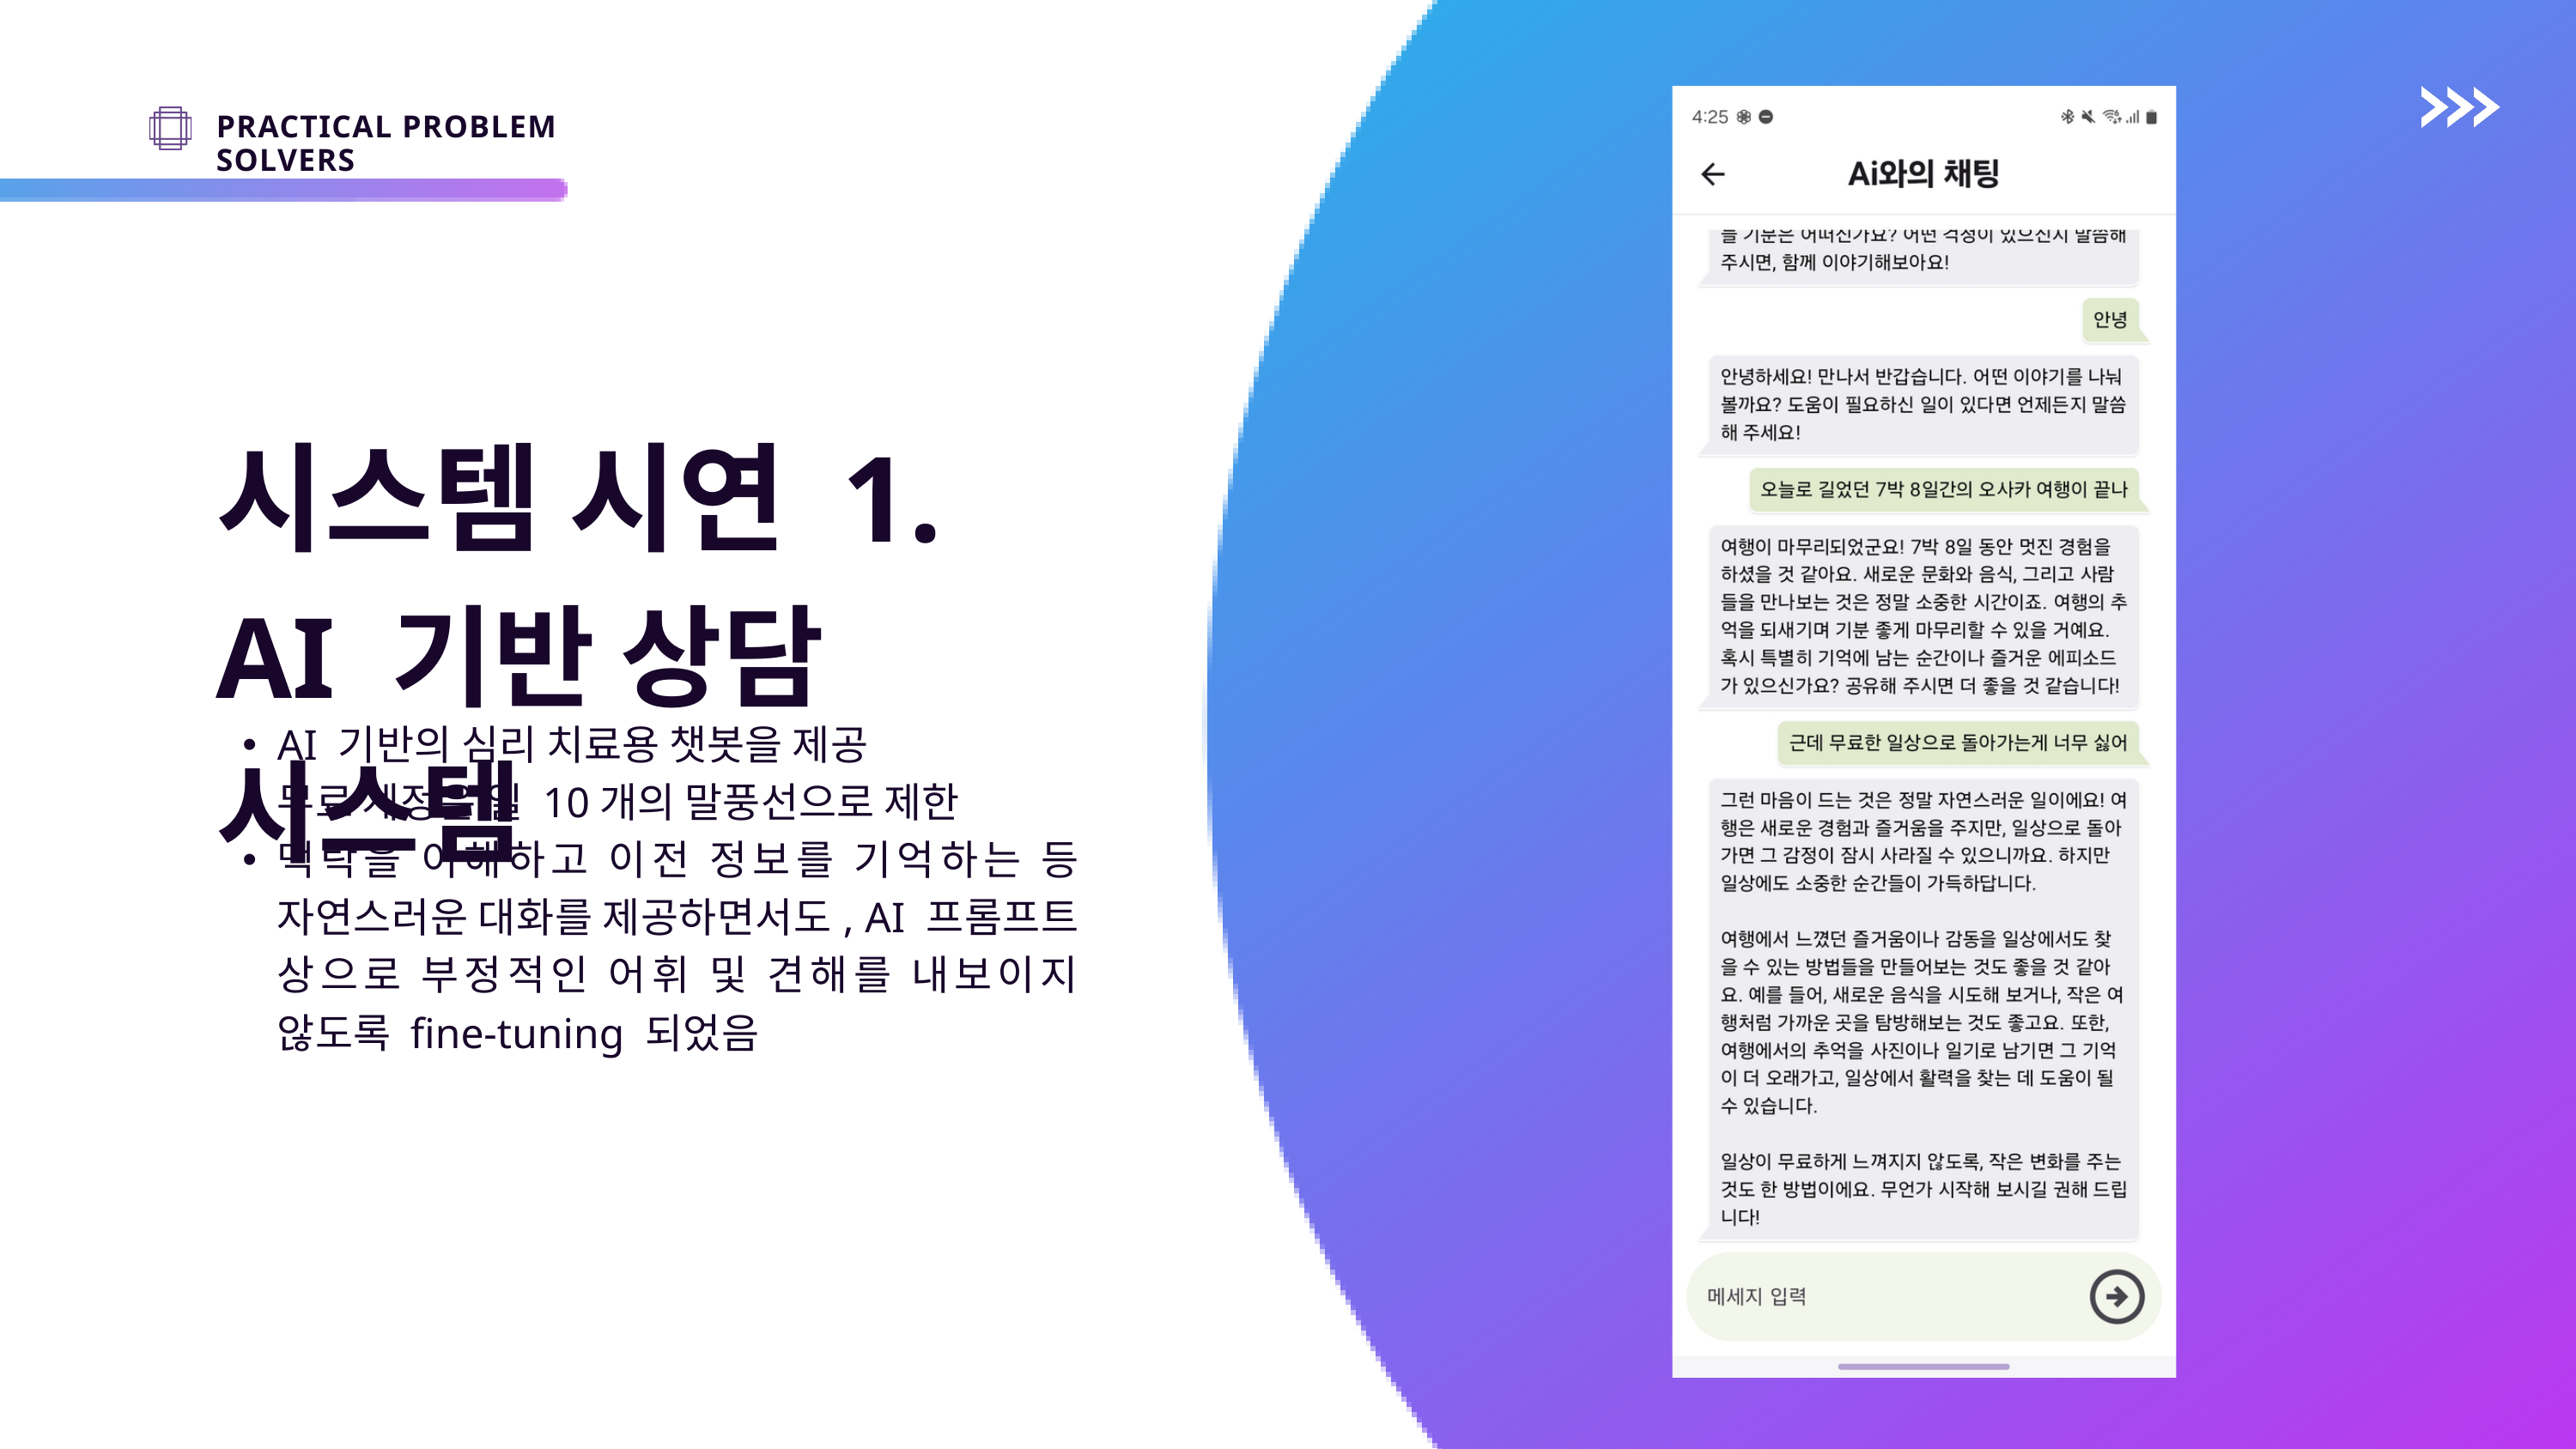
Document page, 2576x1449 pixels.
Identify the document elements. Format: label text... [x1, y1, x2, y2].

text_box [2421, 86, 2500, 129]
text_box AI 기반의 심리 치료용 챗봇을 제공 무료 계정은 일 10개의 말풍선으로 제한 맥락을 이해하고 이전 정보를 기억하는 등 자연스러운 대화를 제공하면서도, AI 프롬프트 상으로 부정적인 어휘 및 견해를 내보이지 않도록 fine-tuning 되었음 [207, 711, 1079, 1057]
text_box [0, 179, 568, 202]
text_box [149, 106, 192, 150]
text_box [1672, 86, 2177, 1378]
text_box [1193, 0, 2576, 1449]
text_box 시스템 시연 1. AI 기반 상담 시스템 [216, 399, 1147, 876]
text_box PRACTICAL PROBLEM SOLVERS [216, 110, 644, 178]
